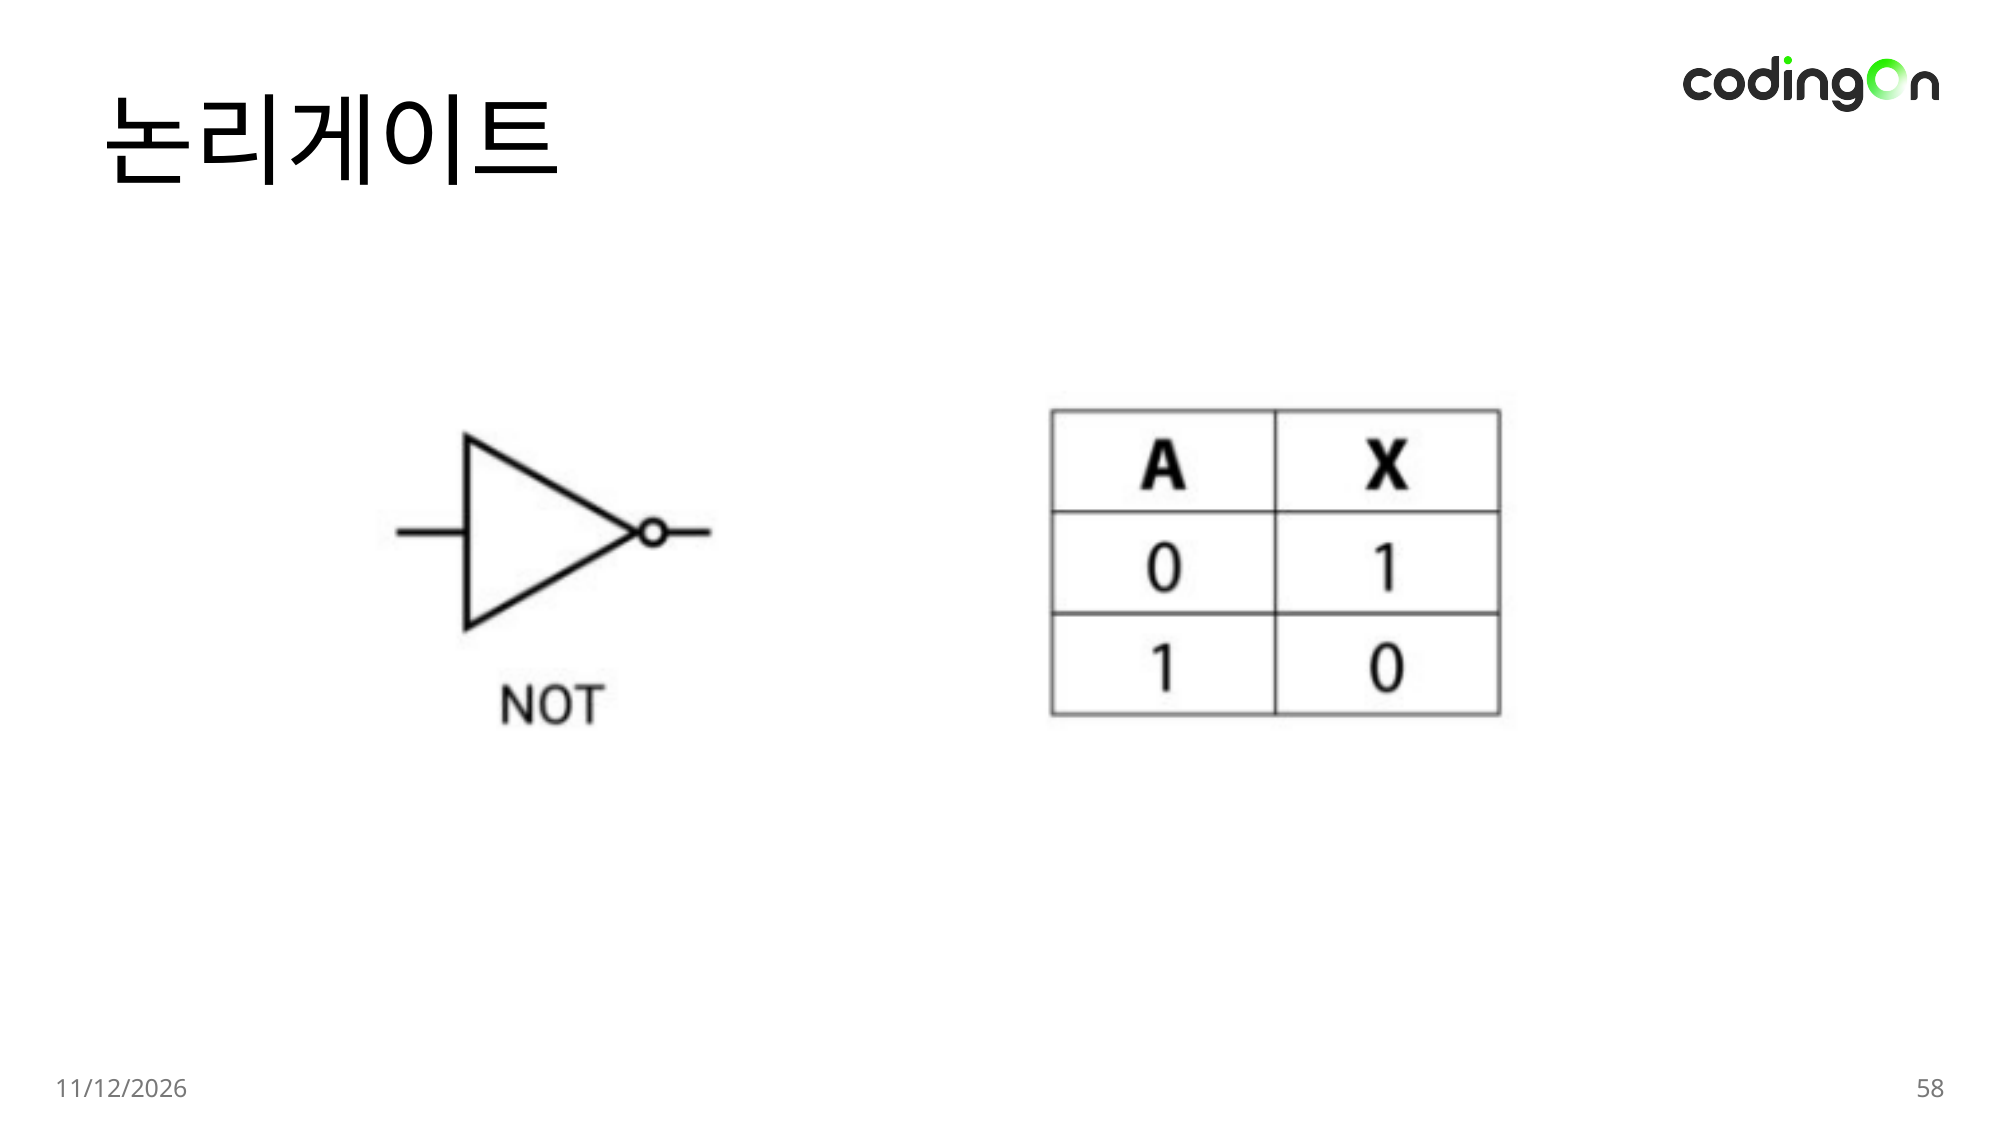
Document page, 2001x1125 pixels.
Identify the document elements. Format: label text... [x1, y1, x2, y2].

slide_number 58 [1509, 1059, 1960, 1120]
title 논리게이트 [87, 36, 1813, 255]
picture [1009, 364, 1543, 761]
picture [1813, 56, 1939, 112]
picture [342, 382, 780, 779]
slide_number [40, 1059, 491, 1120]
